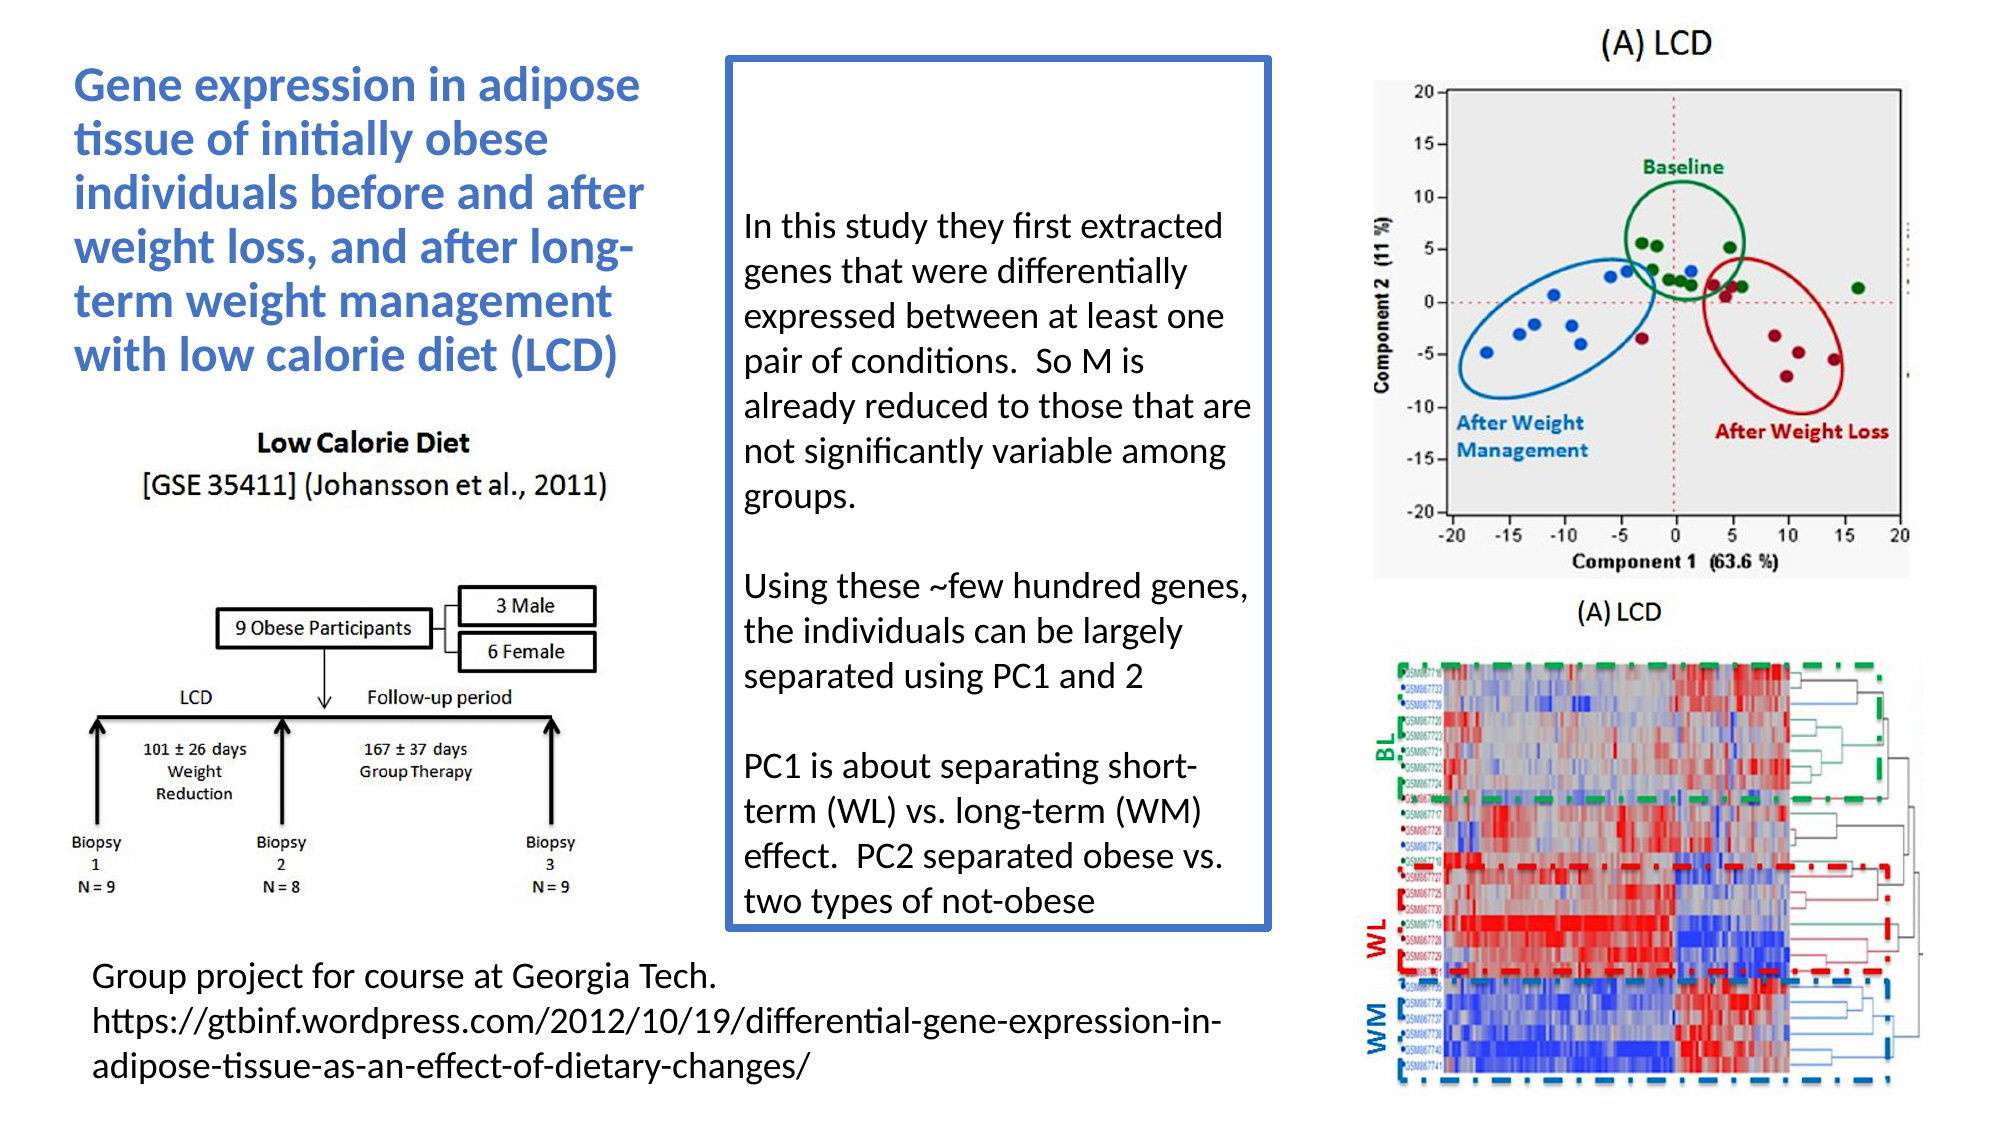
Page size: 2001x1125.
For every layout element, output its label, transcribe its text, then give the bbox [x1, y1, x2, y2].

text_box Group project for course at Georgia Tech. https://gtbinf.wordpress.com/2012/10/19/differential-gene-expression-in-adipose-tissue-as-an-effect-of-dietary-changes/ [77, 943, 1259, 1094]
title Gene expression in adipose tissue of initially obese individuals before and after weight loss, and after long-term weight management with low calorie diet (LCD) [59, 57, 662, 383]
picture [1343, 21, 1923, 1102]
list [45, 396, 623, 944]
